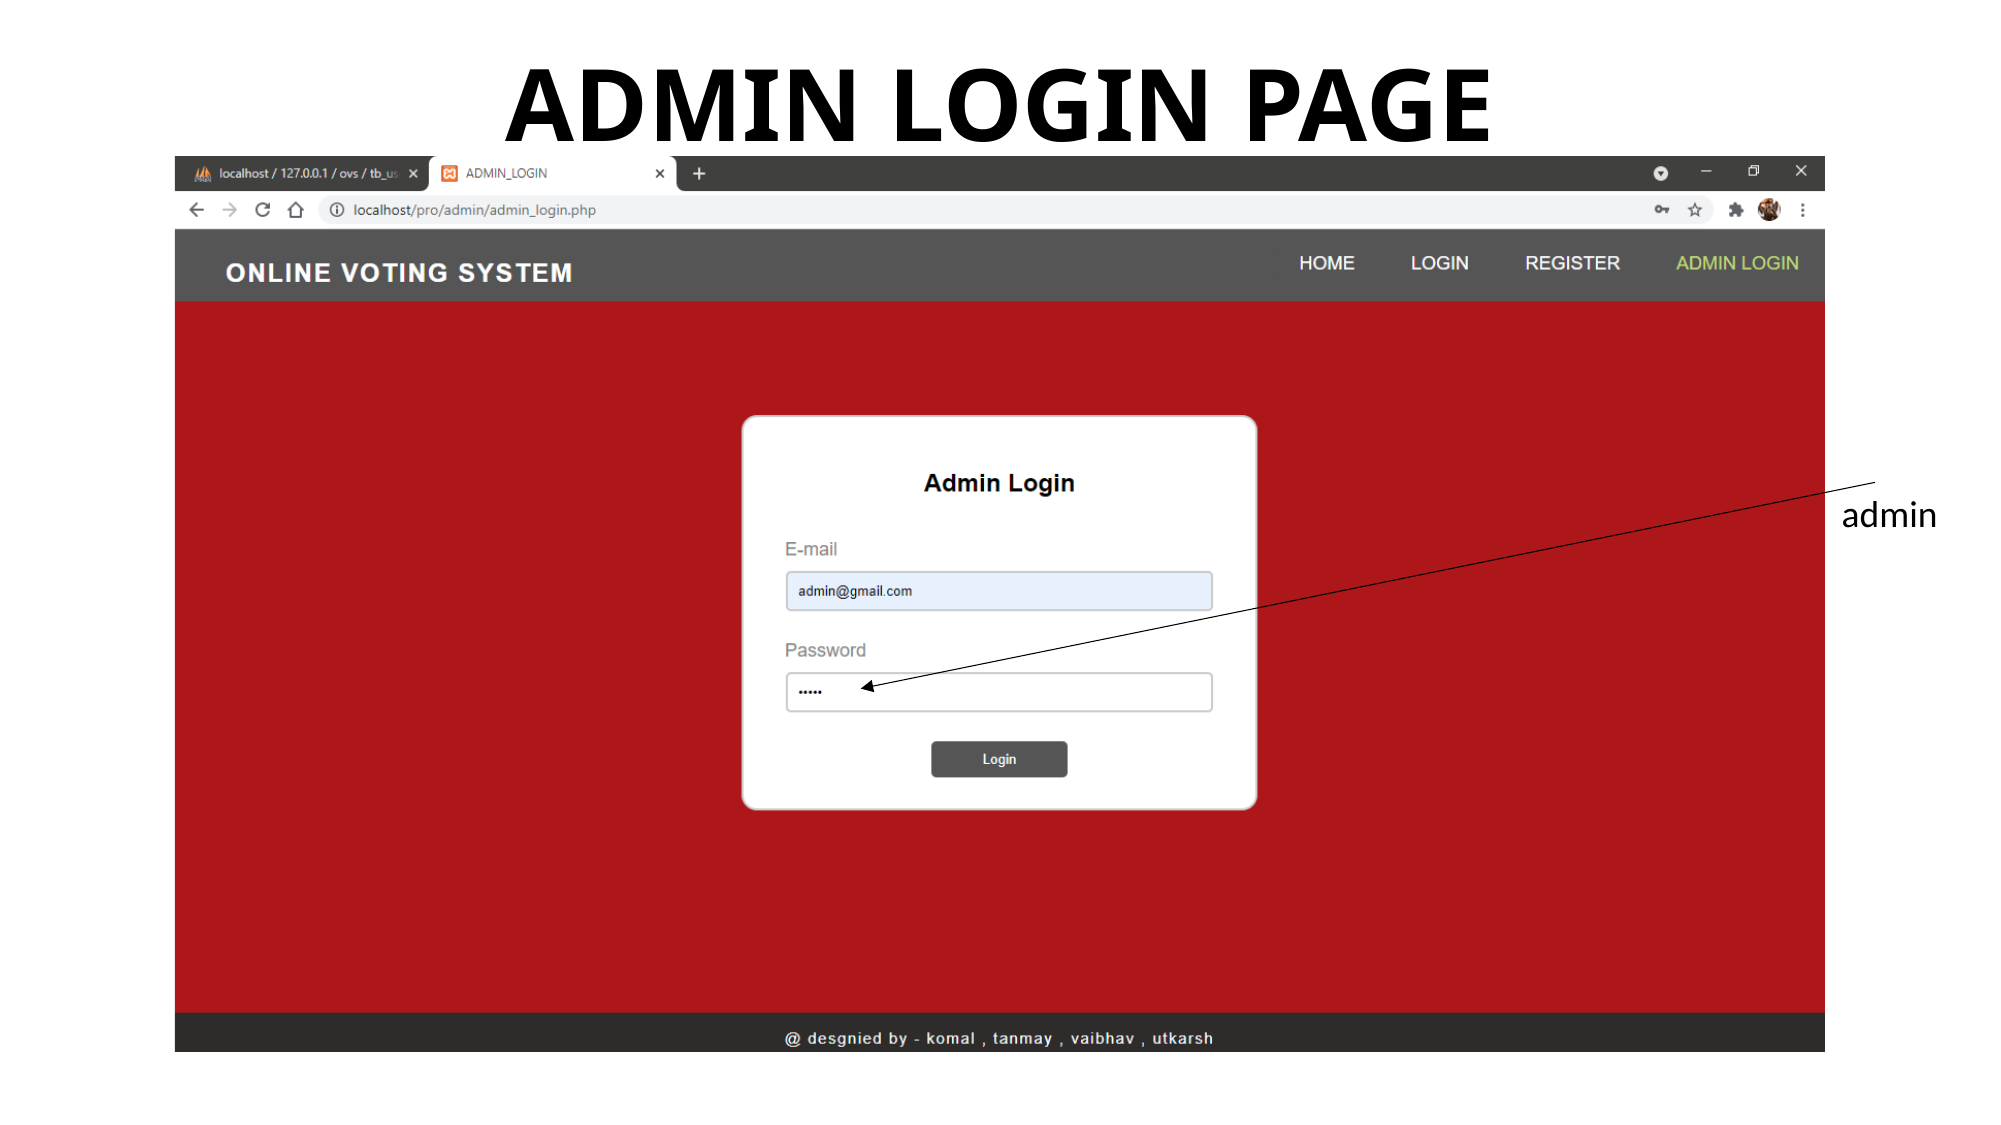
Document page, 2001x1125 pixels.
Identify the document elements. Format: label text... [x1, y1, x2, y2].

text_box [860, 482, 1875, 689]
title ADMIN LOGIN PAGE [137, 0, 1863, 218]
text_box admin [1875, 482, 1953, 543]
picture [174, 156, 1825, 1052]
